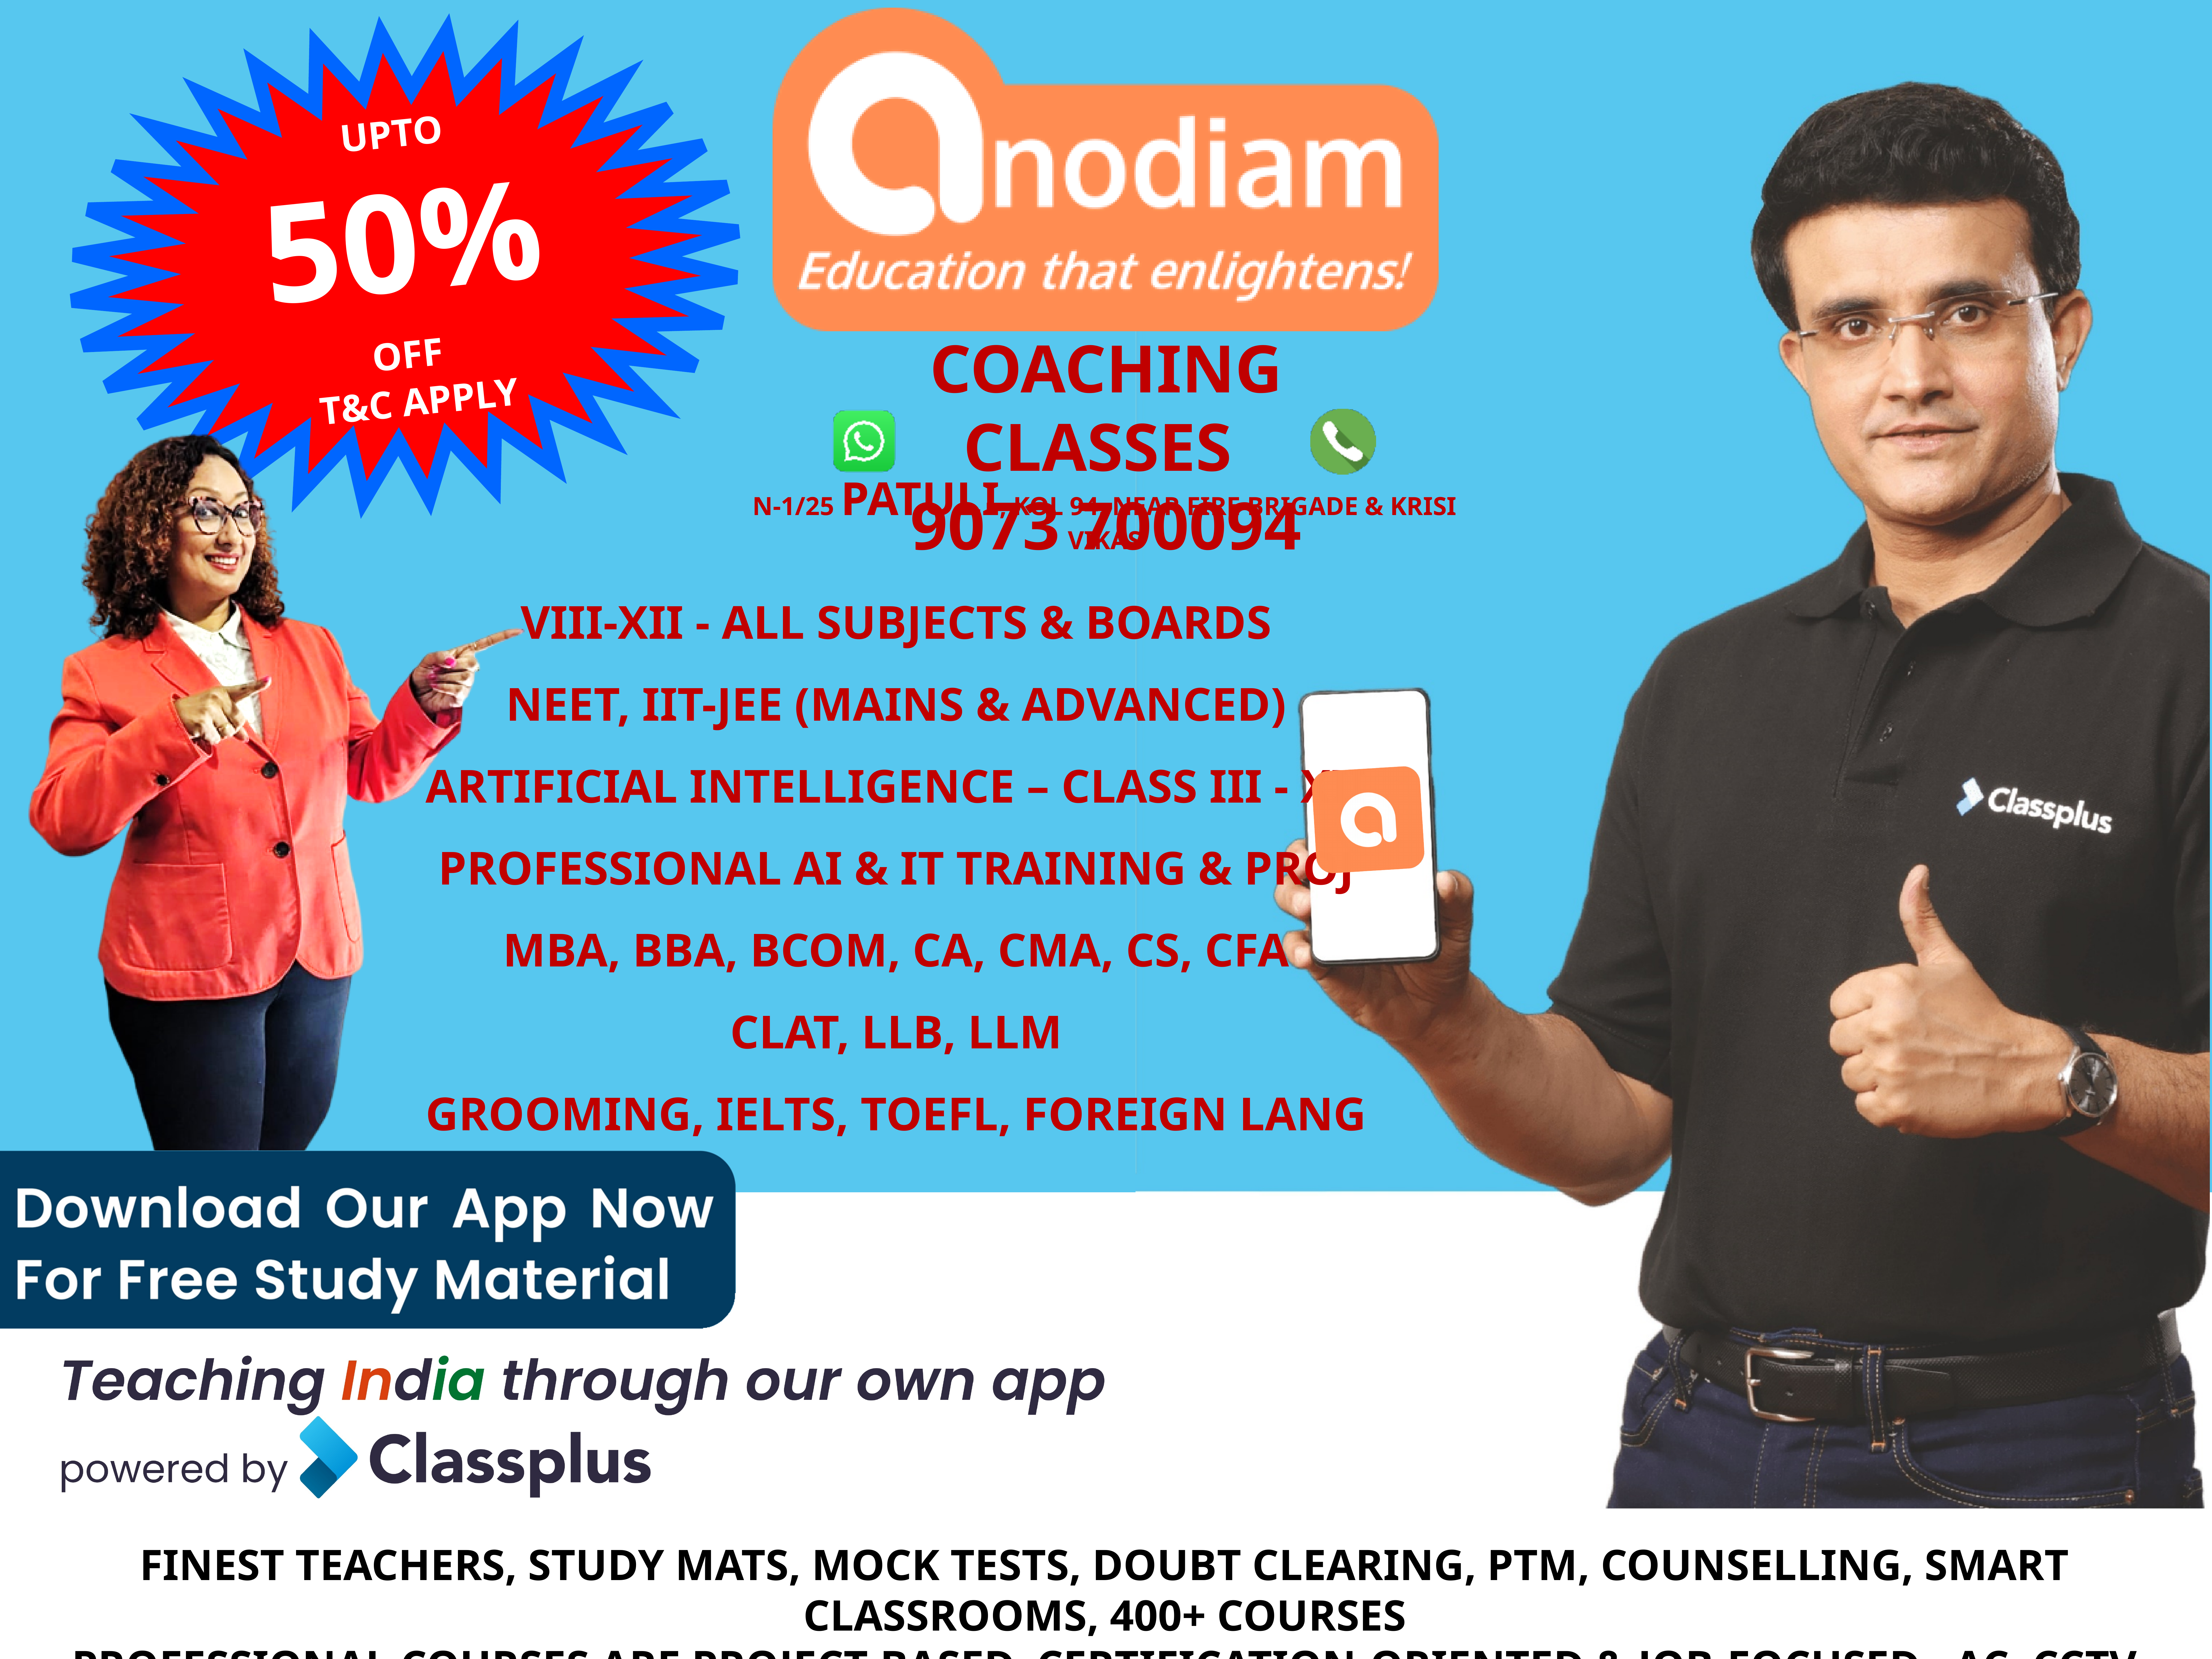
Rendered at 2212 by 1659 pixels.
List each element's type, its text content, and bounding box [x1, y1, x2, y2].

picture [46, 1340, 1117, 1506]
picture [0, 0, 2212, 1509]
text_box Finest Teachers, Study Mats, Mock Tests, Doubt Clearing, PTM, Counselling, Smart Classrooms, 400+ Courses Professional Courses are Project-Based, Certification-Oriented & Job-Focused , AC, CCTV [0, 1536, 2210, 1659]
